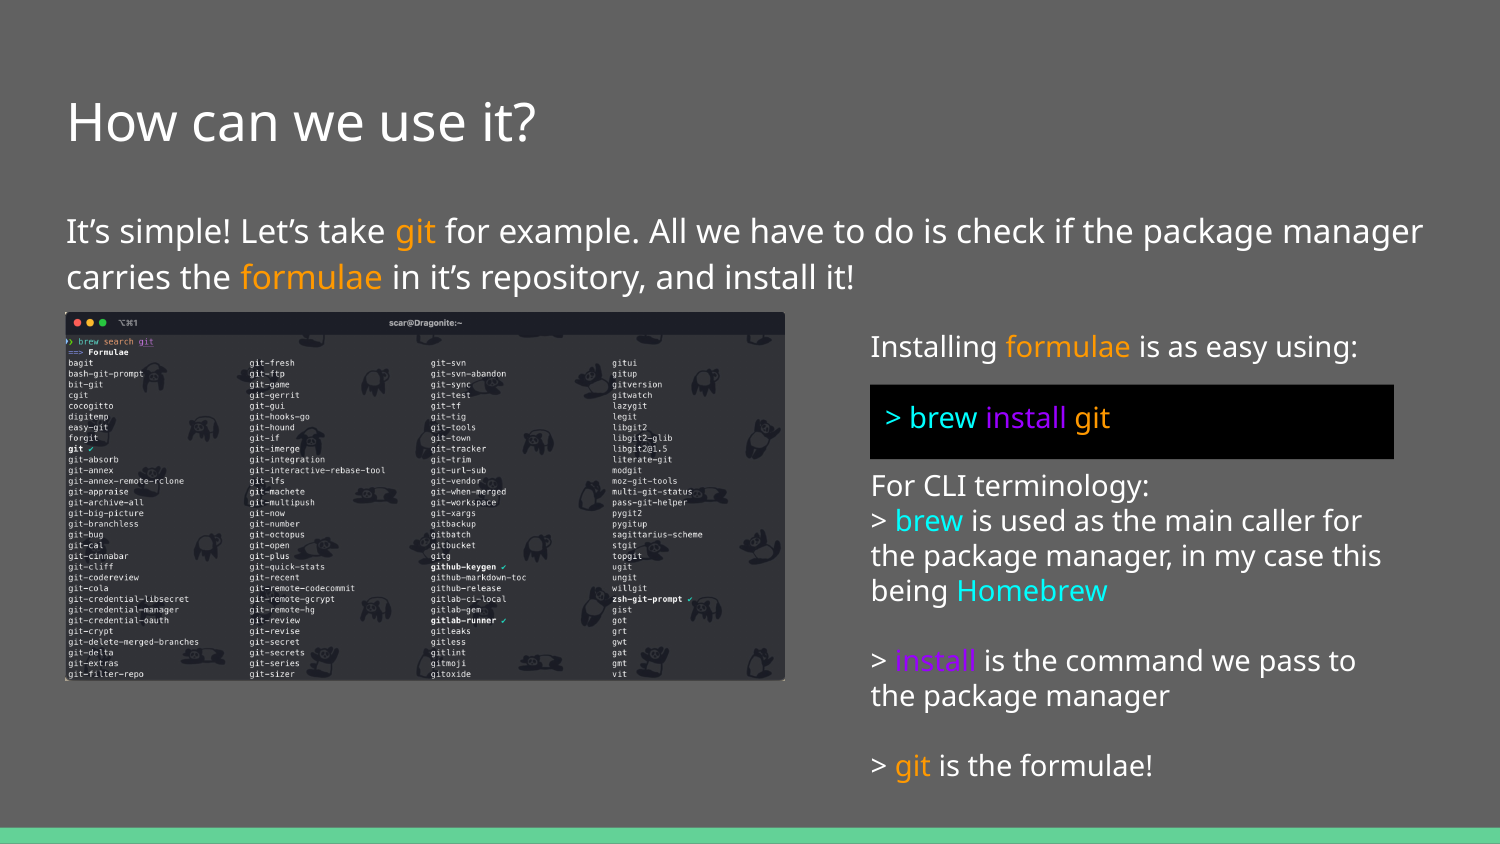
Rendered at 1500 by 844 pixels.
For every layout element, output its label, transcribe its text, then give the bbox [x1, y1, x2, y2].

picture [65, 312, 786, 681]
title How can we use it? [51, 72, 1449, 167]
list It’s simple! Let’s take git for example. All we have to do is check if the package manager carries the formulae in it’s repository, and install it! [51, 189, 1449, 750]
text_box Installing formulae is as easy using: For CLI terminology: > brew is used as the main caller for the package manager, in my case this being Homebrew > install is the command we pass to the package manager > git is the formulae! [855, 312, 1408, 807]
text_box > brew install git [870, 384, 1394, 460]
